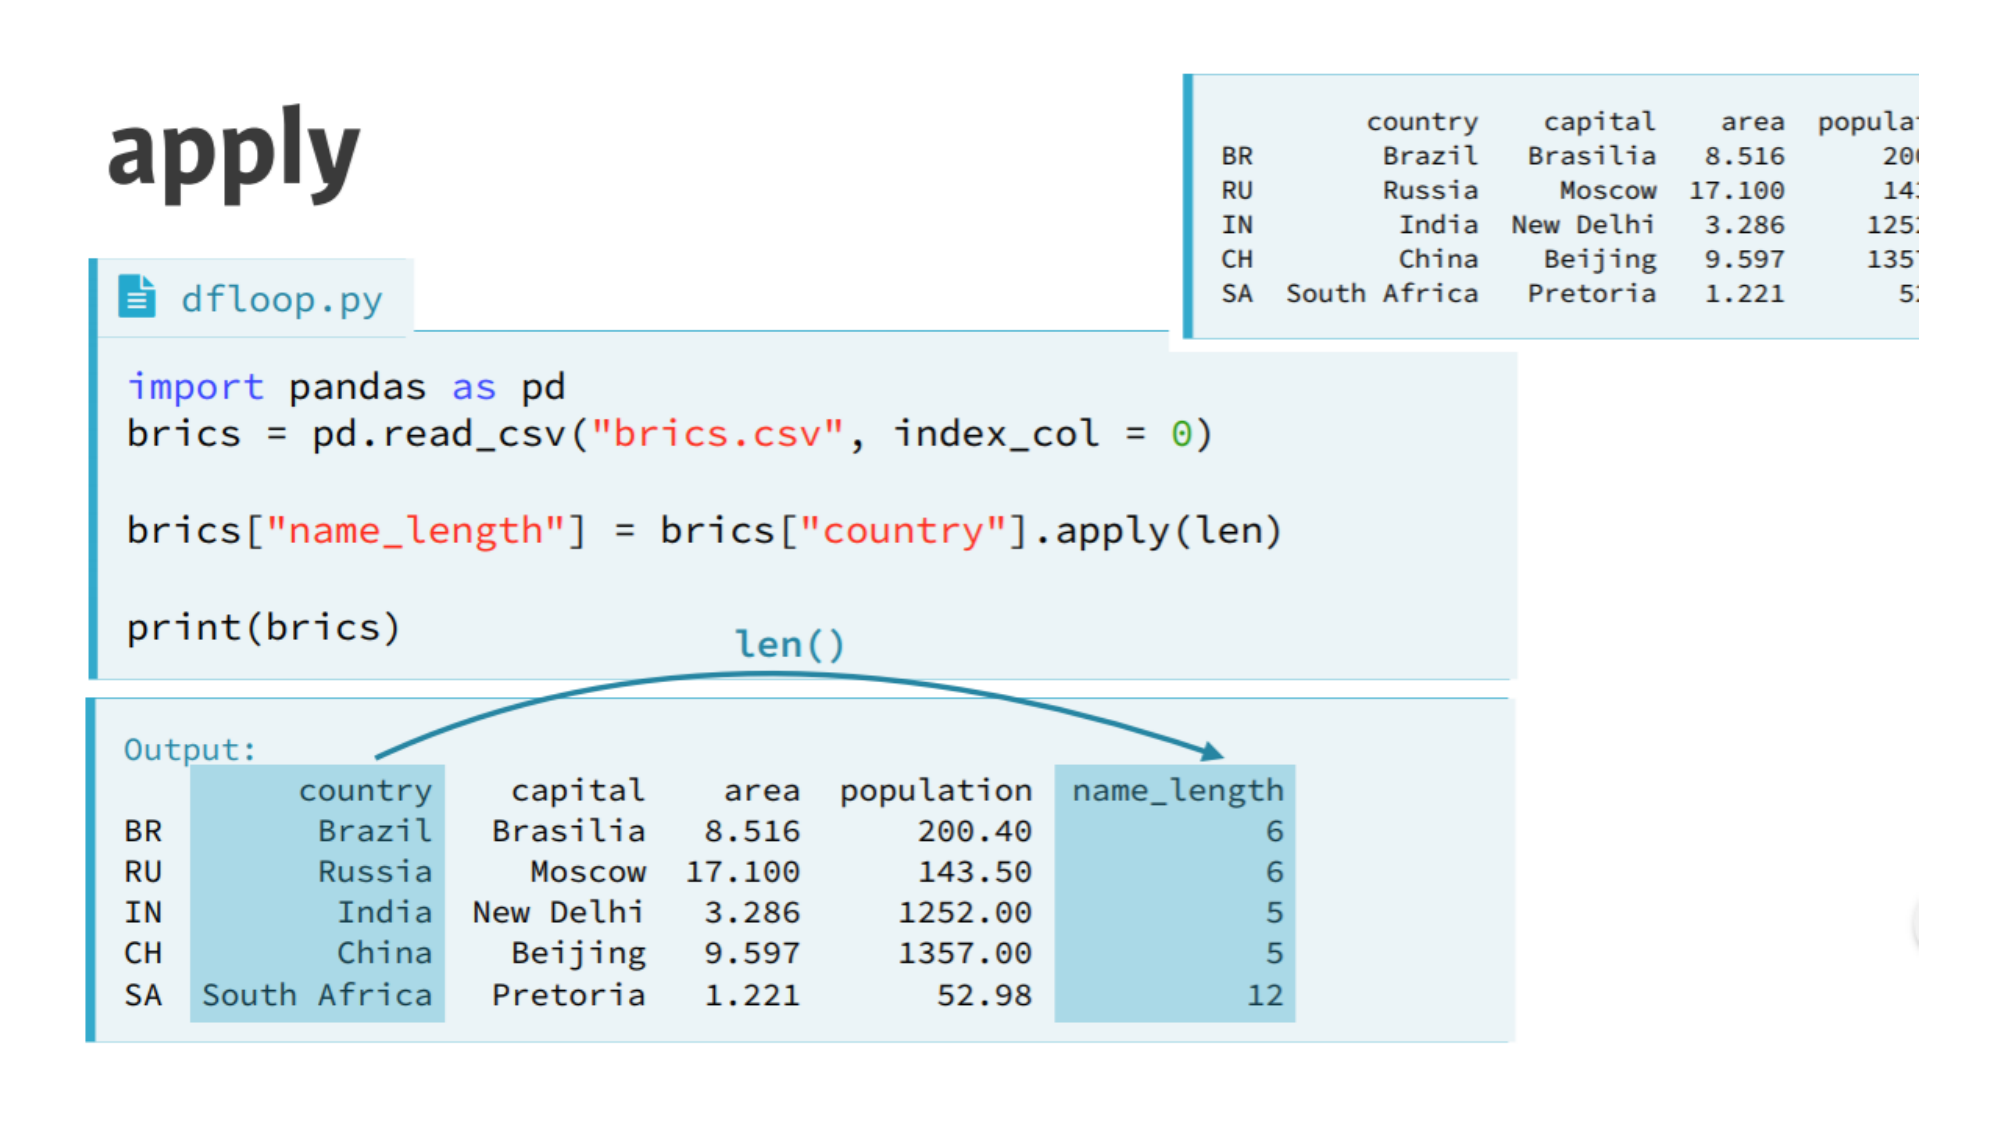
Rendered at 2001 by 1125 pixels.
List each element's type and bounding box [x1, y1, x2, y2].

picture [81, 60, 1919, 1065]
